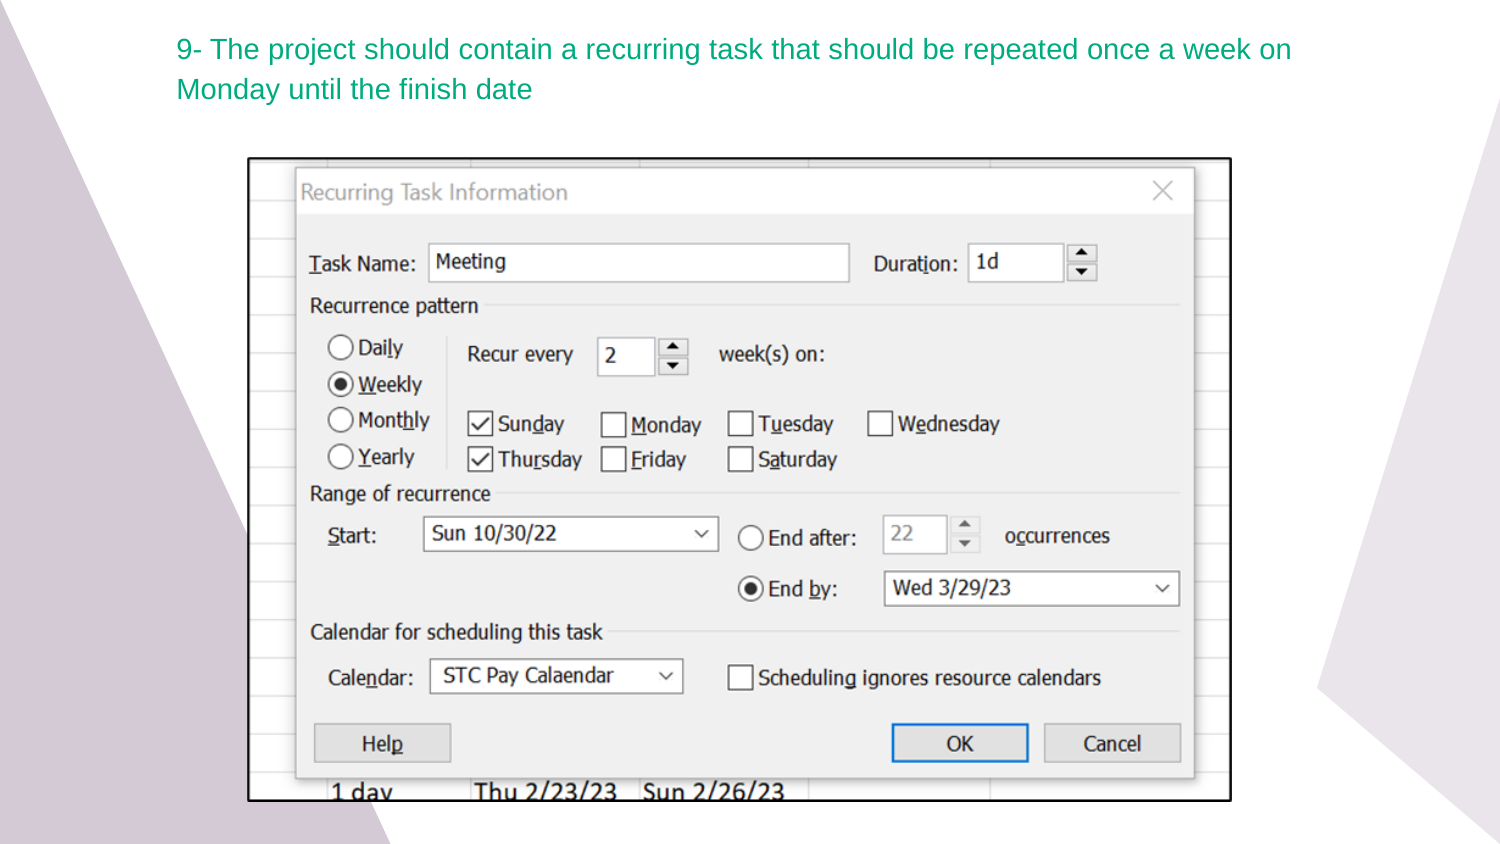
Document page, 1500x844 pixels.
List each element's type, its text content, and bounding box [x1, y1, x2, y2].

picture [247, 157, 1232, 802]
text_box 9- The project should contain a recurring task that should be repeated once a week on Monday until the finish date [94, 9, 1344, 121]
